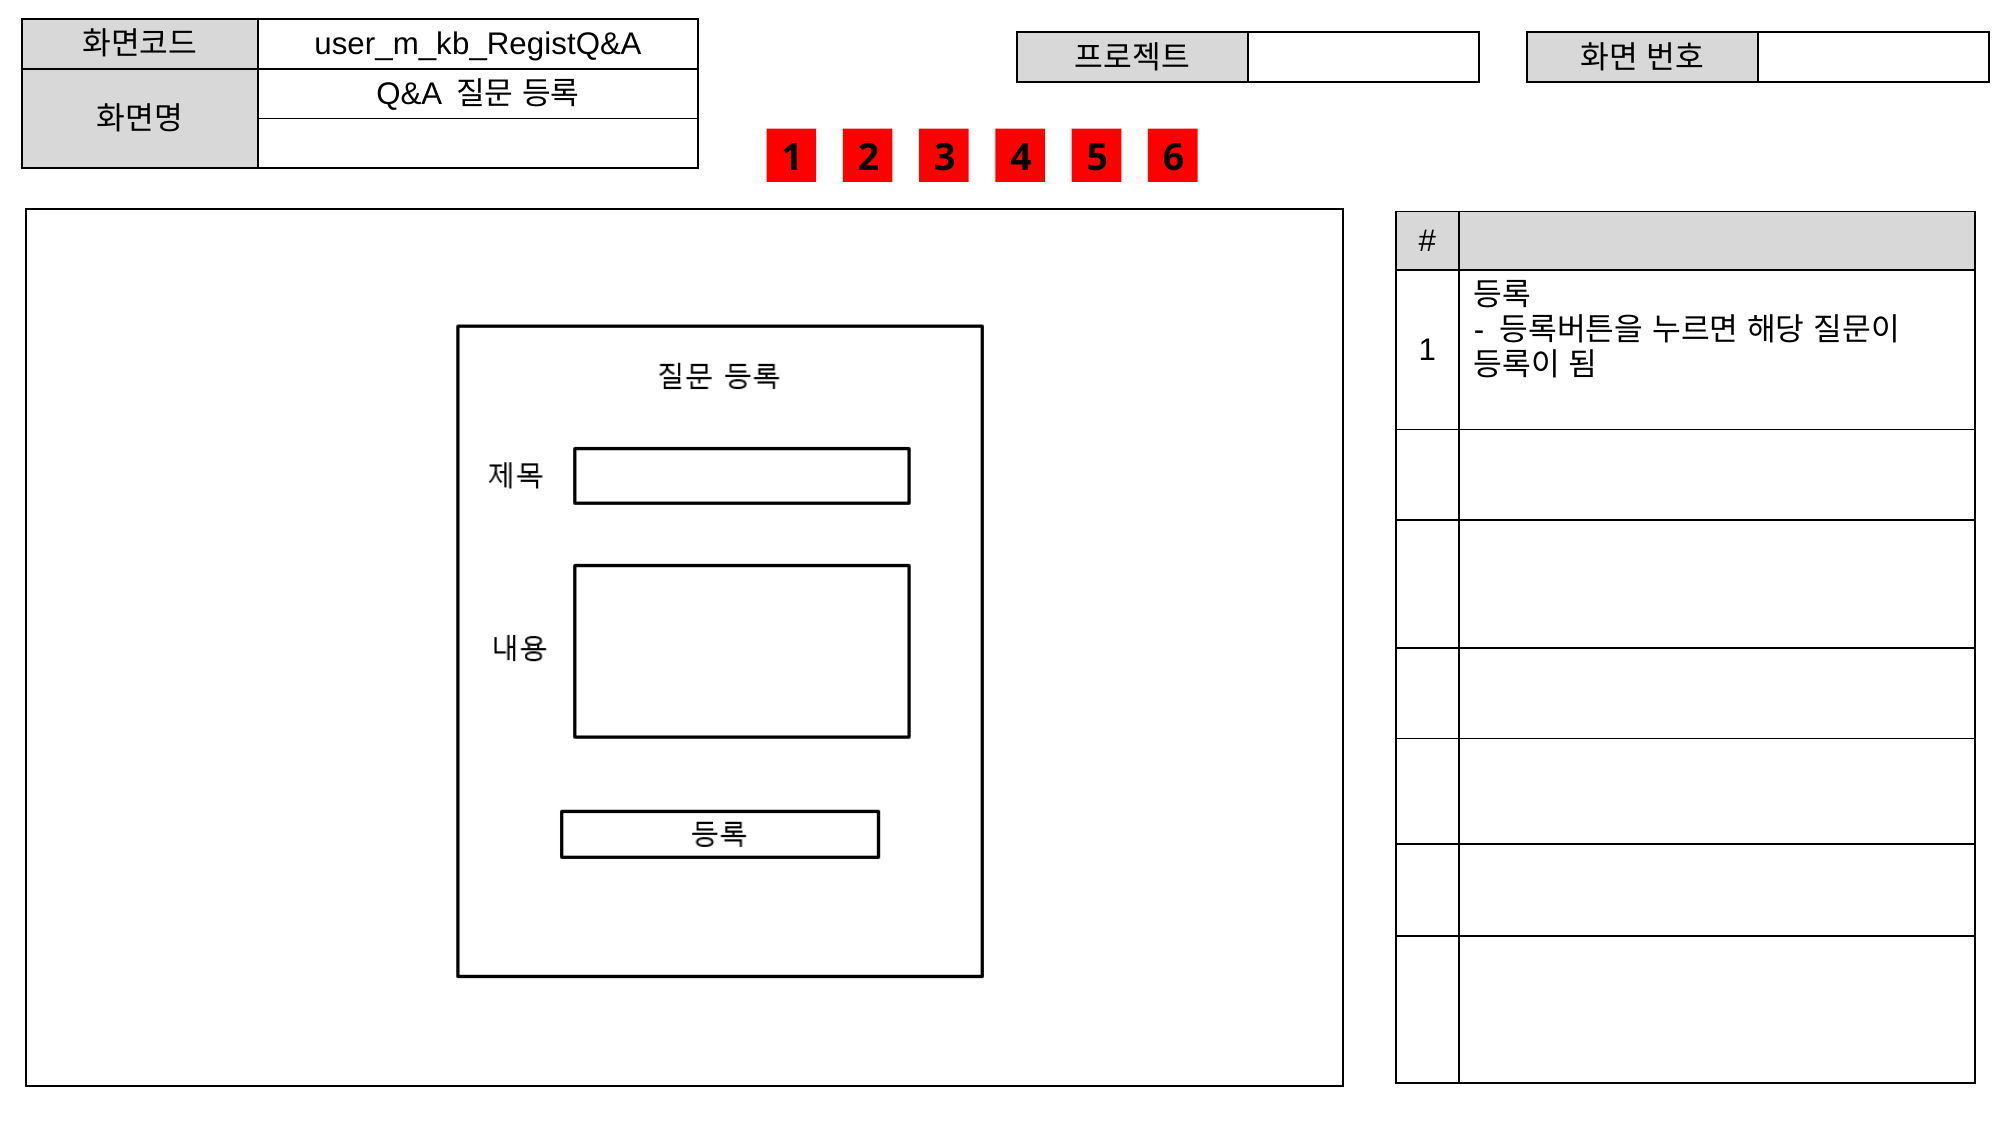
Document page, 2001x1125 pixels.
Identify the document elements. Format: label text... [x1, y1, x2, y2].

table_cell [1397, 521, 1458, 647]
table_cell [1460, 521, 1974, 647]
table_cell 1 [1397, 271, 1458, 429]
text_box 4 [995, 128, 1045, 182]
text_box 3 [919, 128, 969, 182]
table_cell [1397, 739, 1458, 843]
table_cell Q&A 질문 등록 [259, 70, 697, 118]
table_header [1759, 33, 1988, 81]
table_cell [1397, 430, 1458, 519]
table_cell [1460, 739, 1974, 843]
table_cell [1397, 845, 1458, 935]
table_cell 등록 - 등록버튼을 누르면 해당 질문이 등록이 됨 [1460, 271, 1974, 429]
table_header user_m_kb_RegistQ&A [259, 20, 697, 68]
text_box 5 [1071, 128, 1122, 182]
table_cell [259, 119, 697, 167]
table_header [1460, 212, 1974, 269]
table_cell [1460, 845, 1974, 935]
table_cell [1397, 937, 1458, 1082]
table_header 프로젝트 [1018, 33, 1247, 81]
text_box 2 [842, 128, 893, 182]
table_header 화면코드 [23, 20, 257, 68]
text_box 6 [1147, 128, 1198, 182]
text_box 1 [766, 128, 817, 182]
table_cell [1397, 649, 1458, 738]
table_cell [1460, 649, 1974, 738]
table_header # [1397, 212, 1458, 269]
text_box [25, 208, 1344, 1087]
table_header 화면 번호 [1528, 33, 1757, 81]
table_header [1249, 33, 1478, 81]
table_cell 화면명 [23, 70, 257, 167]
table_cell [1460, 937, 1974, 1082]
picture [441, 294, 996, 1000]
table_cell [1460, 430, 1974, 519]
